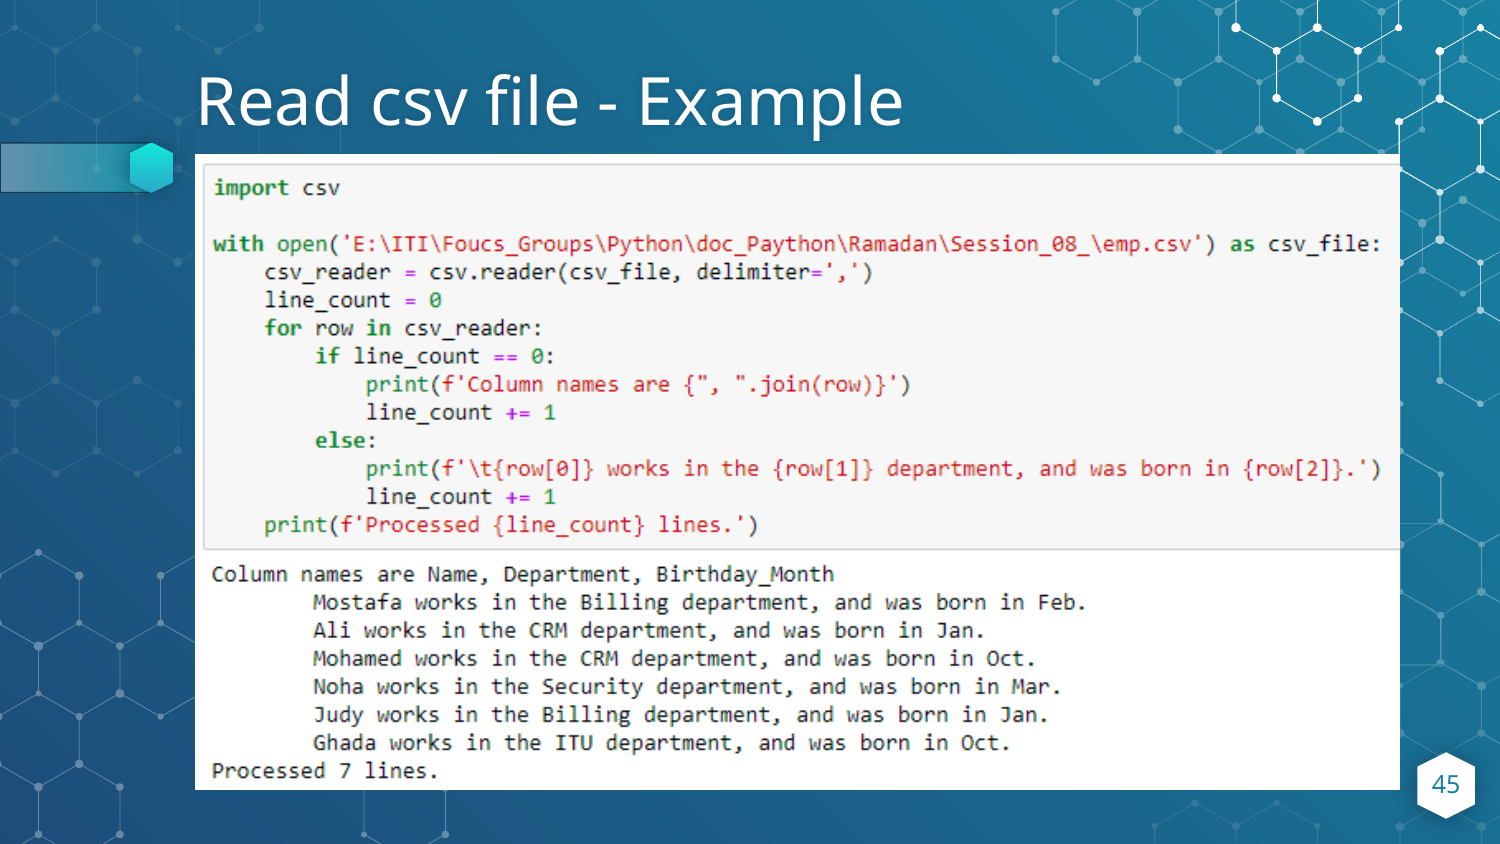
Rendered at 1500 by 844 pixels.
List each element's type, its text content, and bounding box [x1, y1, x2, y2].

picture [195, 154, 1400, 791]
title Read csv file - Example [195, 74, 1300, 133]
slide_number 45 [1417, 752, 1475, 819]
